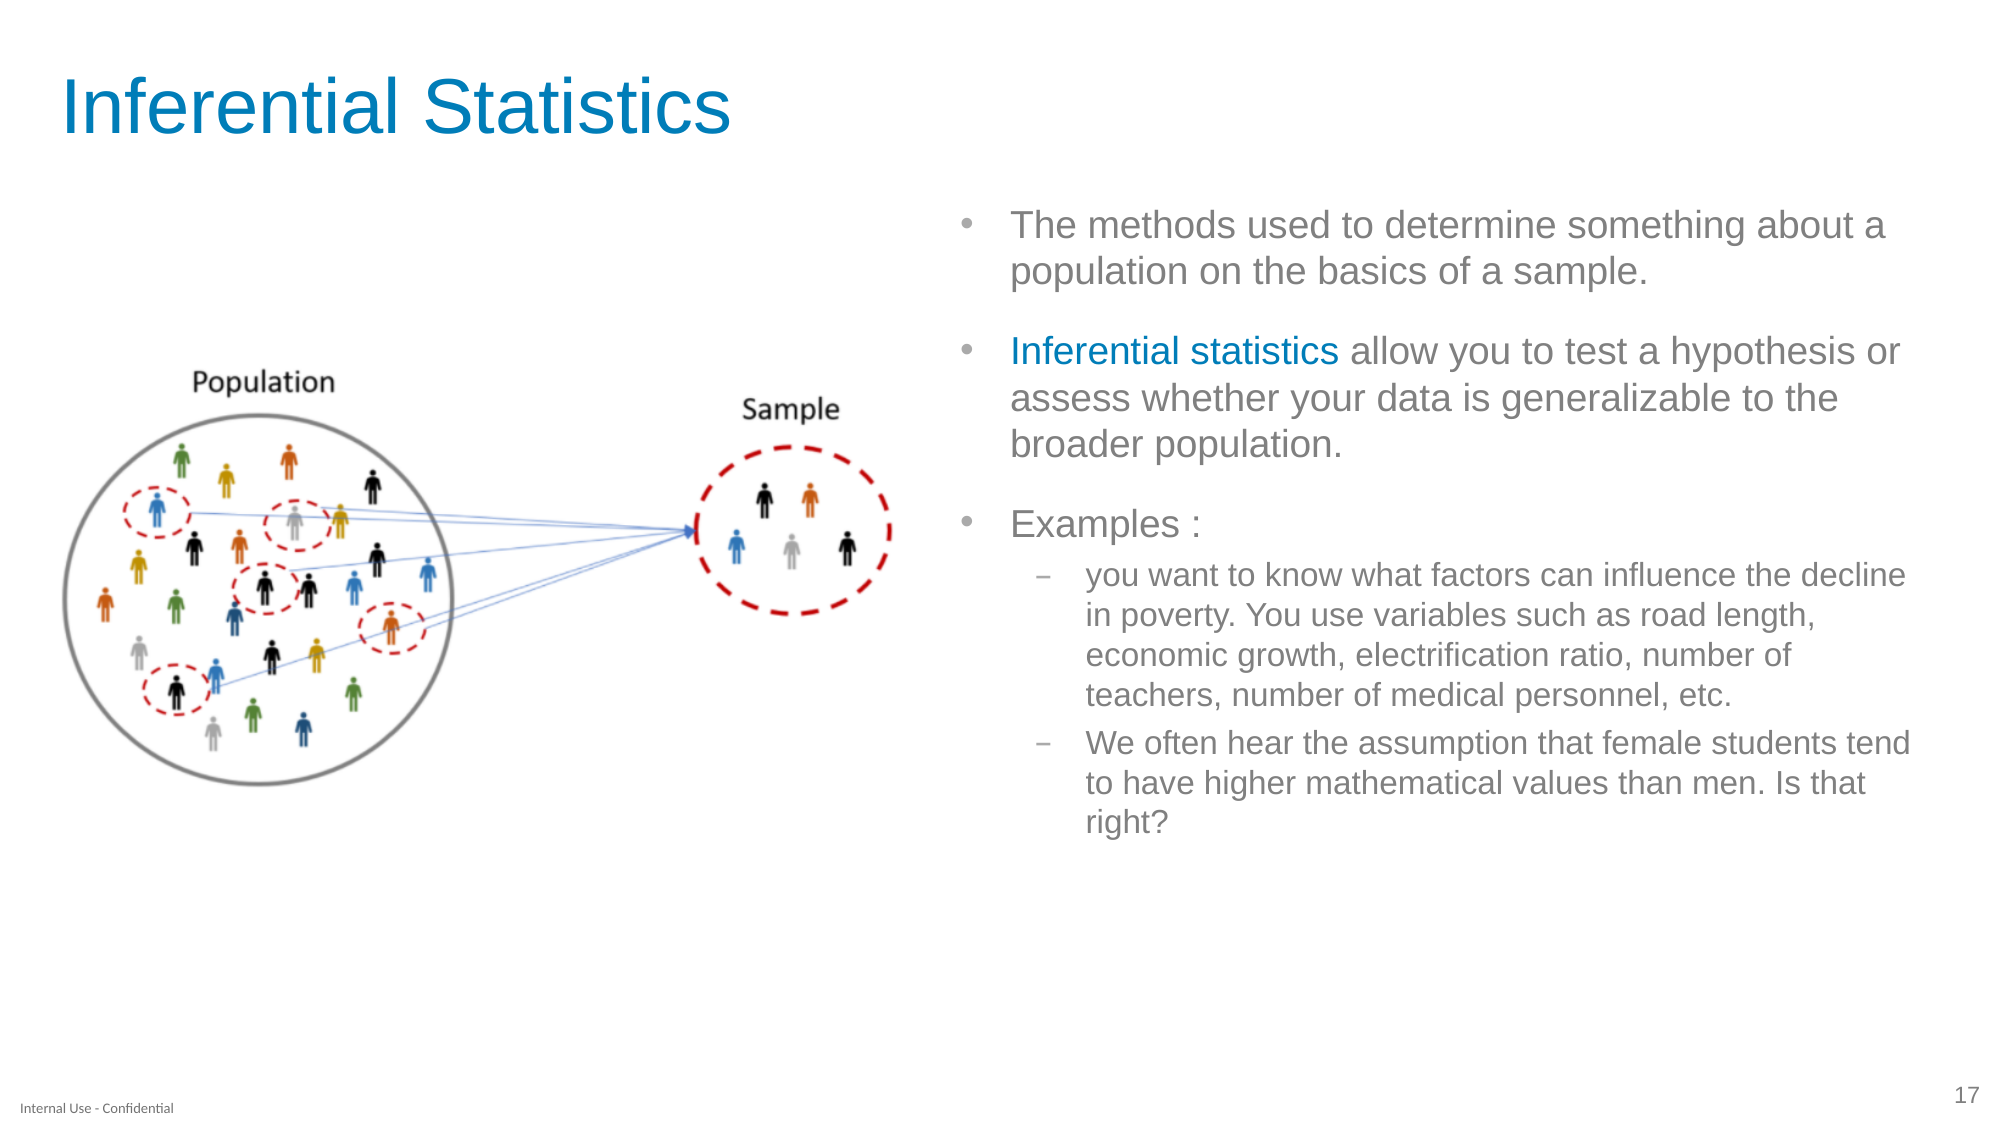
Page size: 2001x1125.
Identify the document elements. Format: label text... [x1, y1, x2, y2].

picture [59, 331, 901, 794]
title Inferential Statistics [60, 59, 1800, 200]
list The methods used to determine something about a population on the basics of a sample. Inferential statistics allow you to test a hypothesis or assess whether your data is generalizable to the broader population. Examples : you want to know what factors can influence the decline in poverty. You use variables such as road length, economic growth, electrification ratio, number of teachers, number of medical personnel, etc. We often hear the assumption that female students tend to have higher mathematical values than men. Is that right? [960, 199, 1925, 1033]
